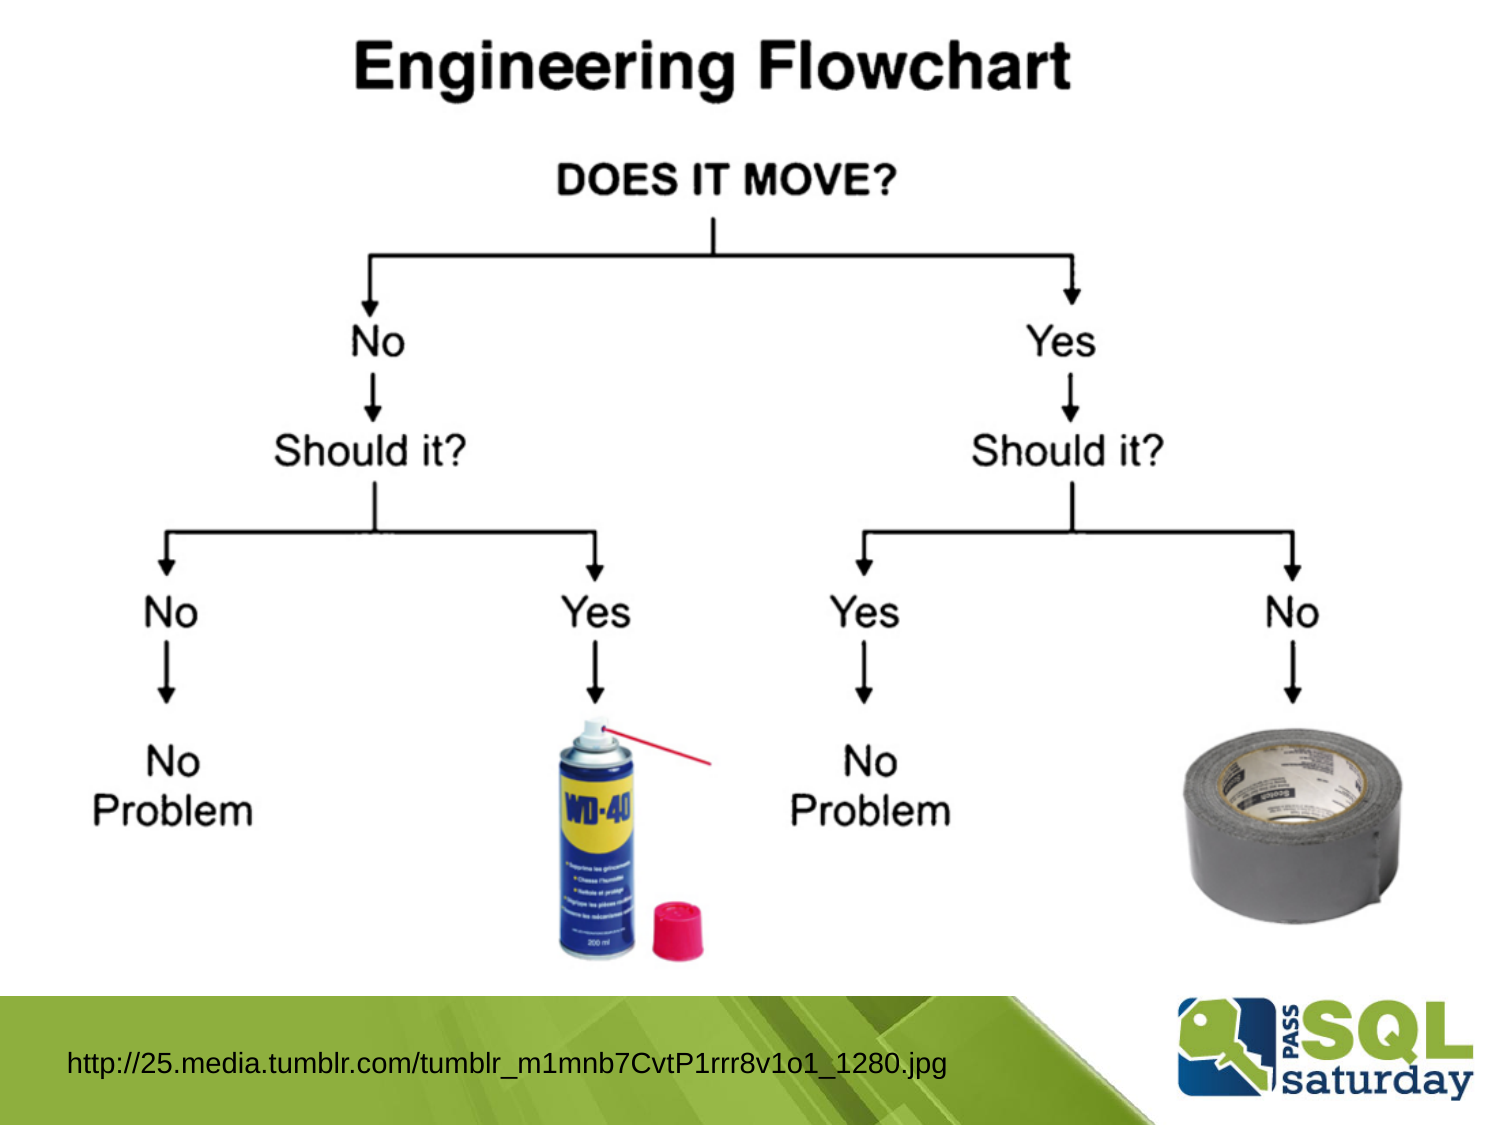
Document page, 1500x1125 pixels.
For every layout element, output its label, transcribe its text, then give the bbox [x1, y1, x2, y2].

picture [0, 12, 1483, 1125]
text_box http://25.media.tumblr.com/tumblr_m1mnb7CvtP1rrr8v1o1_1280.jpg [52, 1037, 964, 1088]
